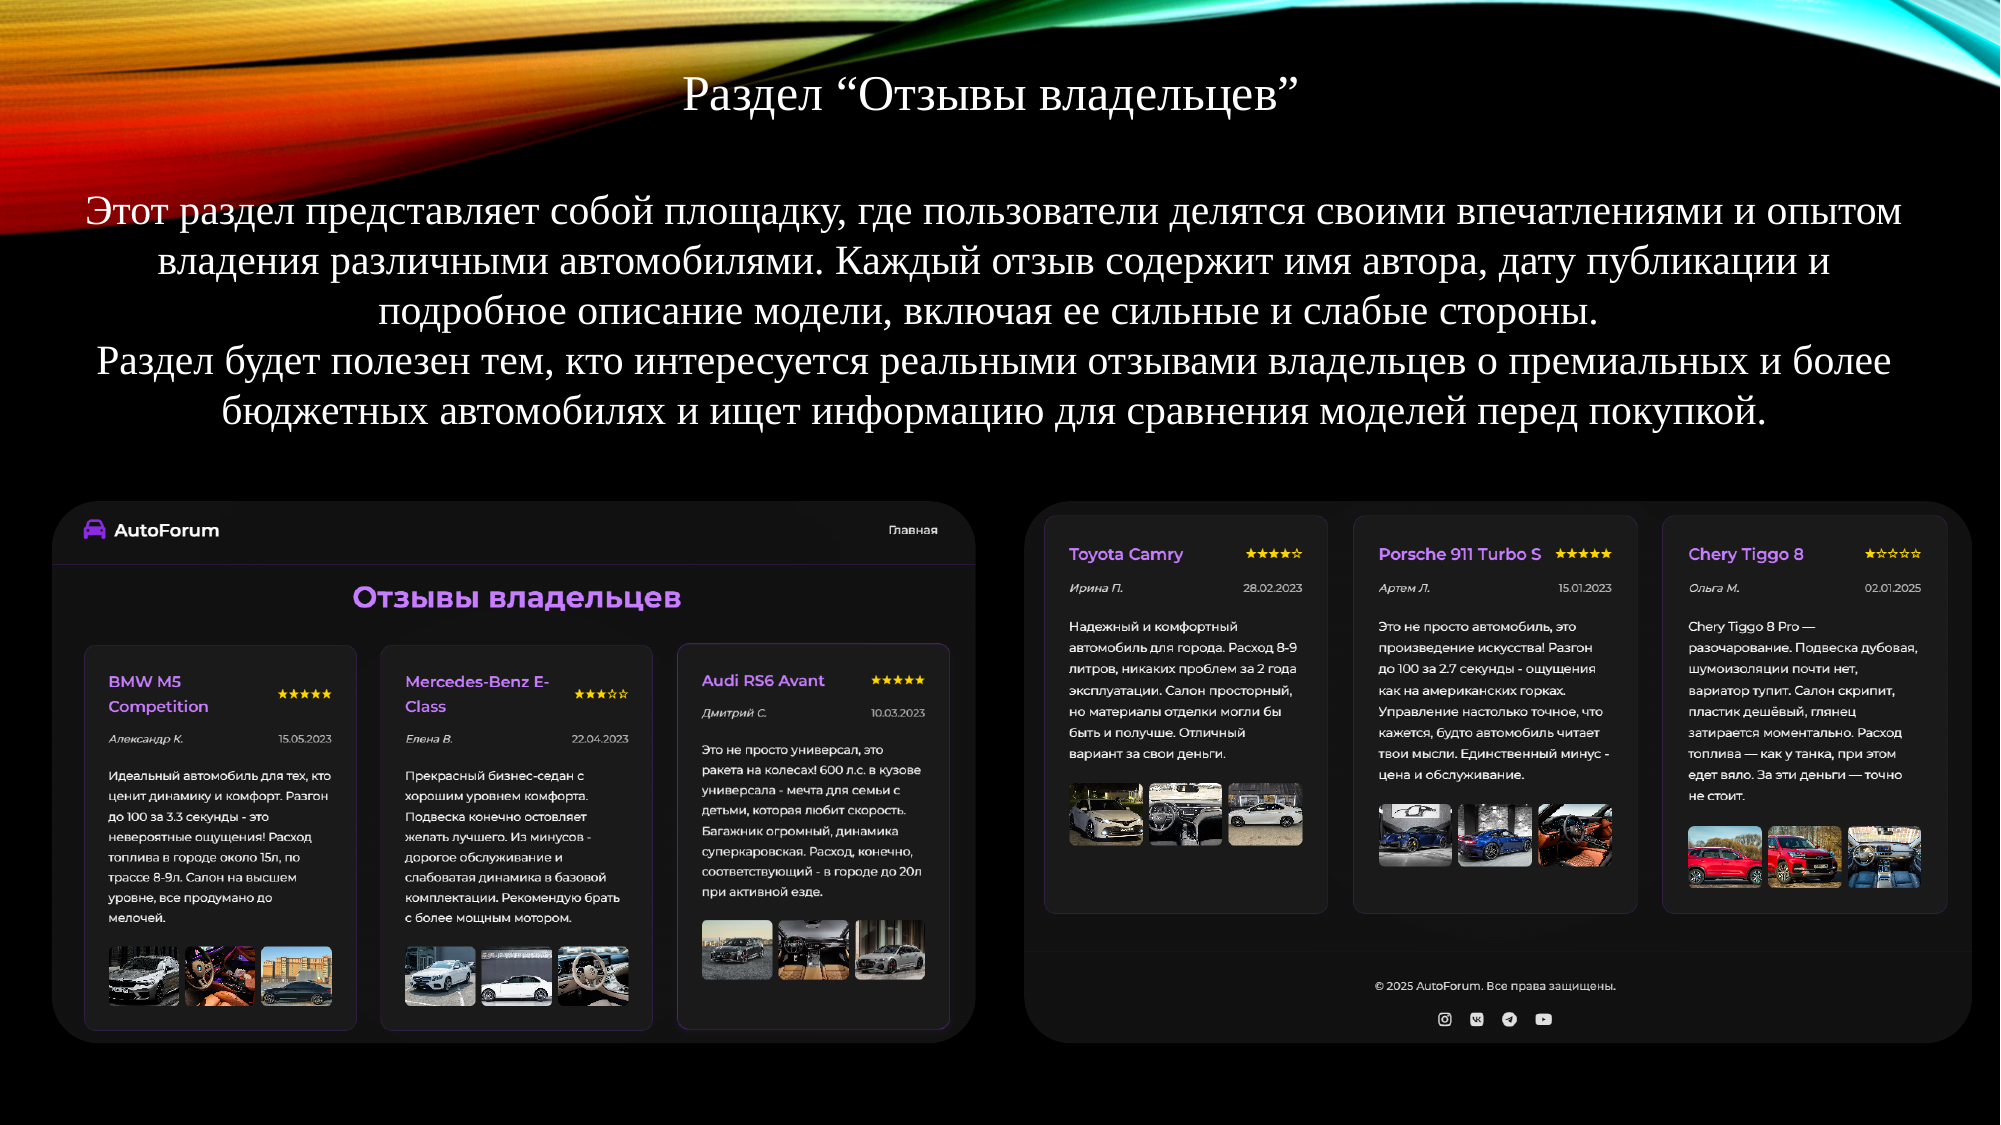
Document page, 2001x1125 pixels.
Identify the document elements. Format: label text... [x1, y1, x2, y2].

text_box Раздел “Отзывы владельцев” [667, 53, 1333, 129]
text_box Этот раздел представляет собой площадку, где пользователи делятся своими впечатлениями и опытом владения различными автомобилями. Каждый отзыв содержит имя автора, дату публикации и подробное описание модели, включая ее сильные и слабые стороны. Раздел будет полезен тем, кто интересуется реальными отзывами владельцев о премиальных и более бюджетных автомобилях и ищет информацию для сравнения моделей перед покупкой. [51, 175, 1937, 441]
picture [51, 500, 976, 1044]
picture [1023, 500, 1973, 1044]
picture [0, 0, 2000, 237]
